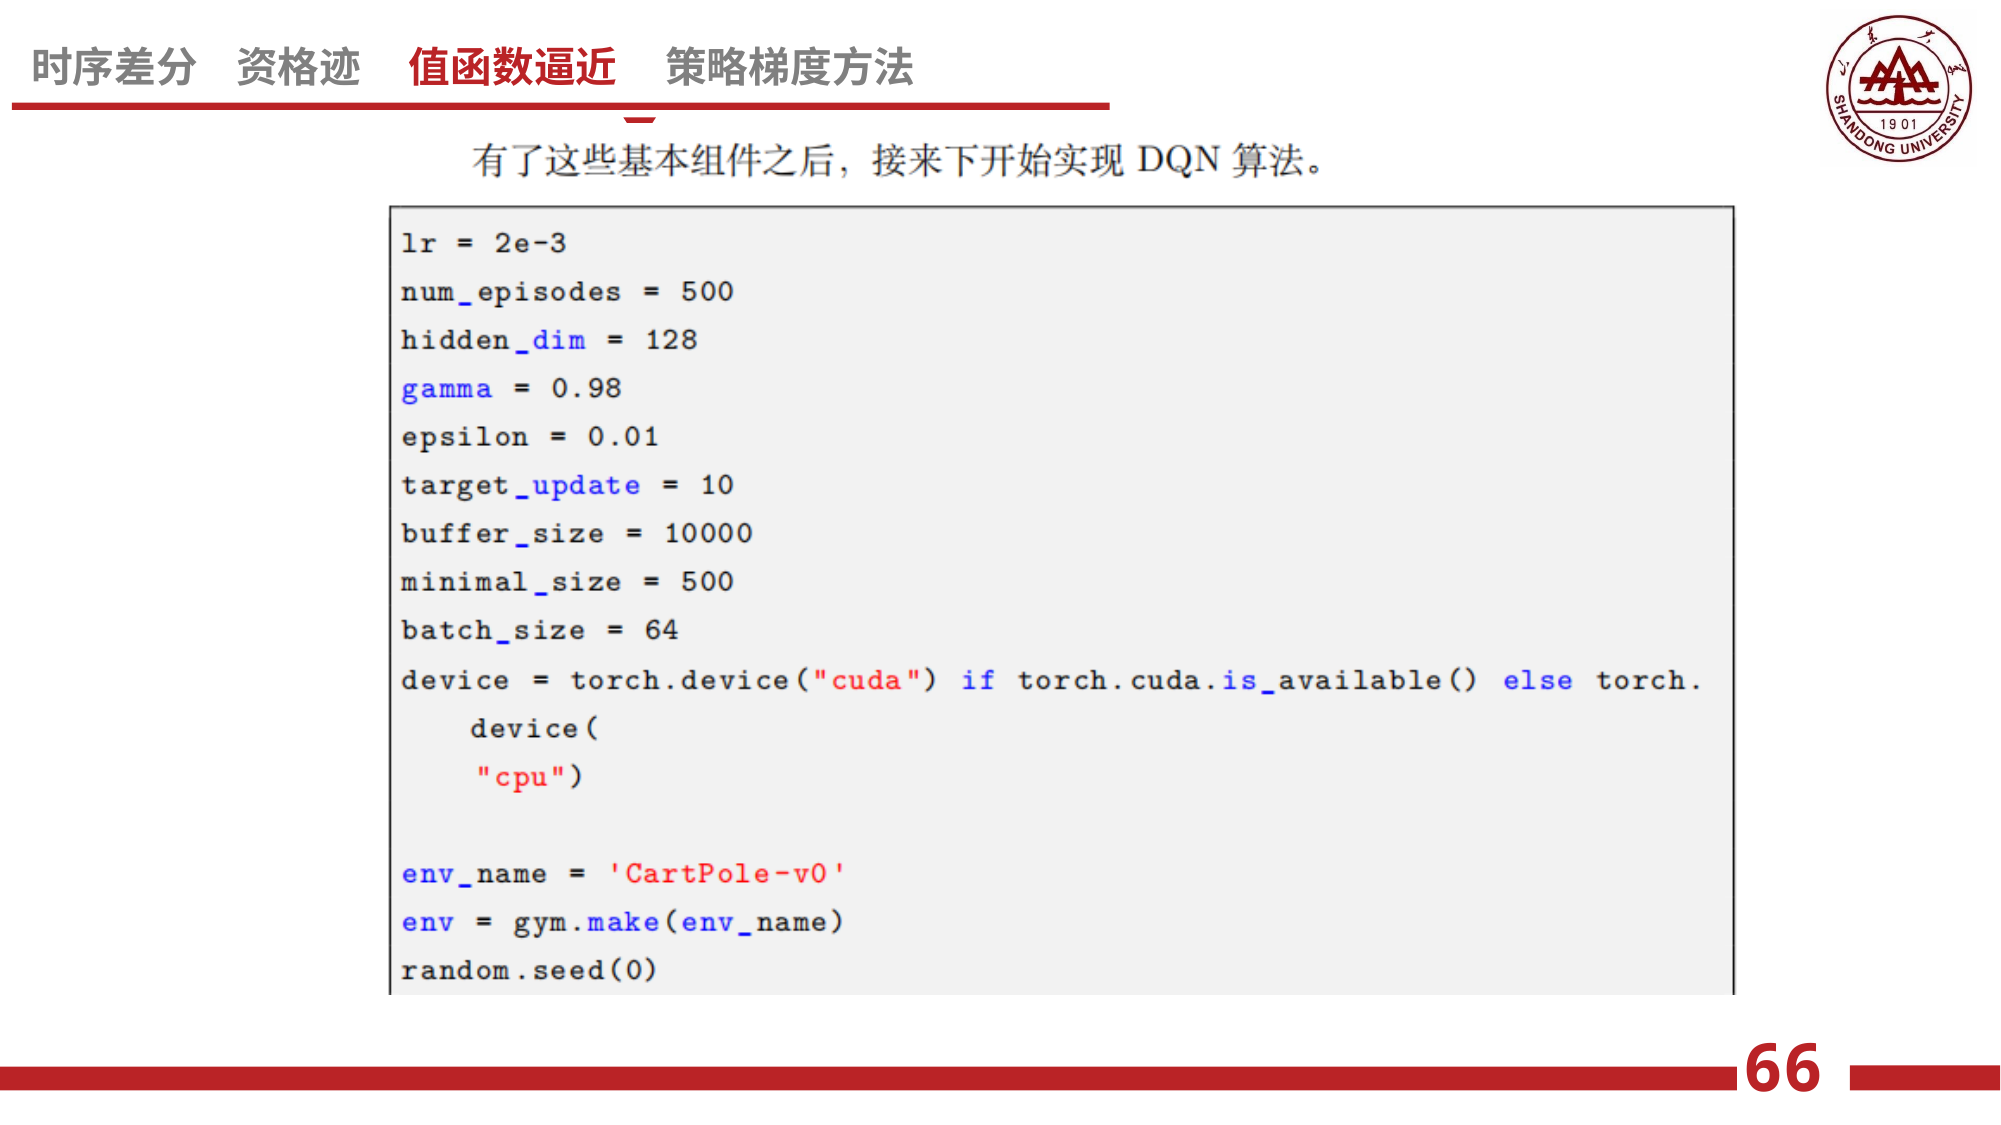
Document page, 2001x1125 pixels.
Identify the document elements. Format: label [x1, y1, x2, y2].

picture [387, 122, 1740, 996]
picture [1820, 9, 1977, 167]
